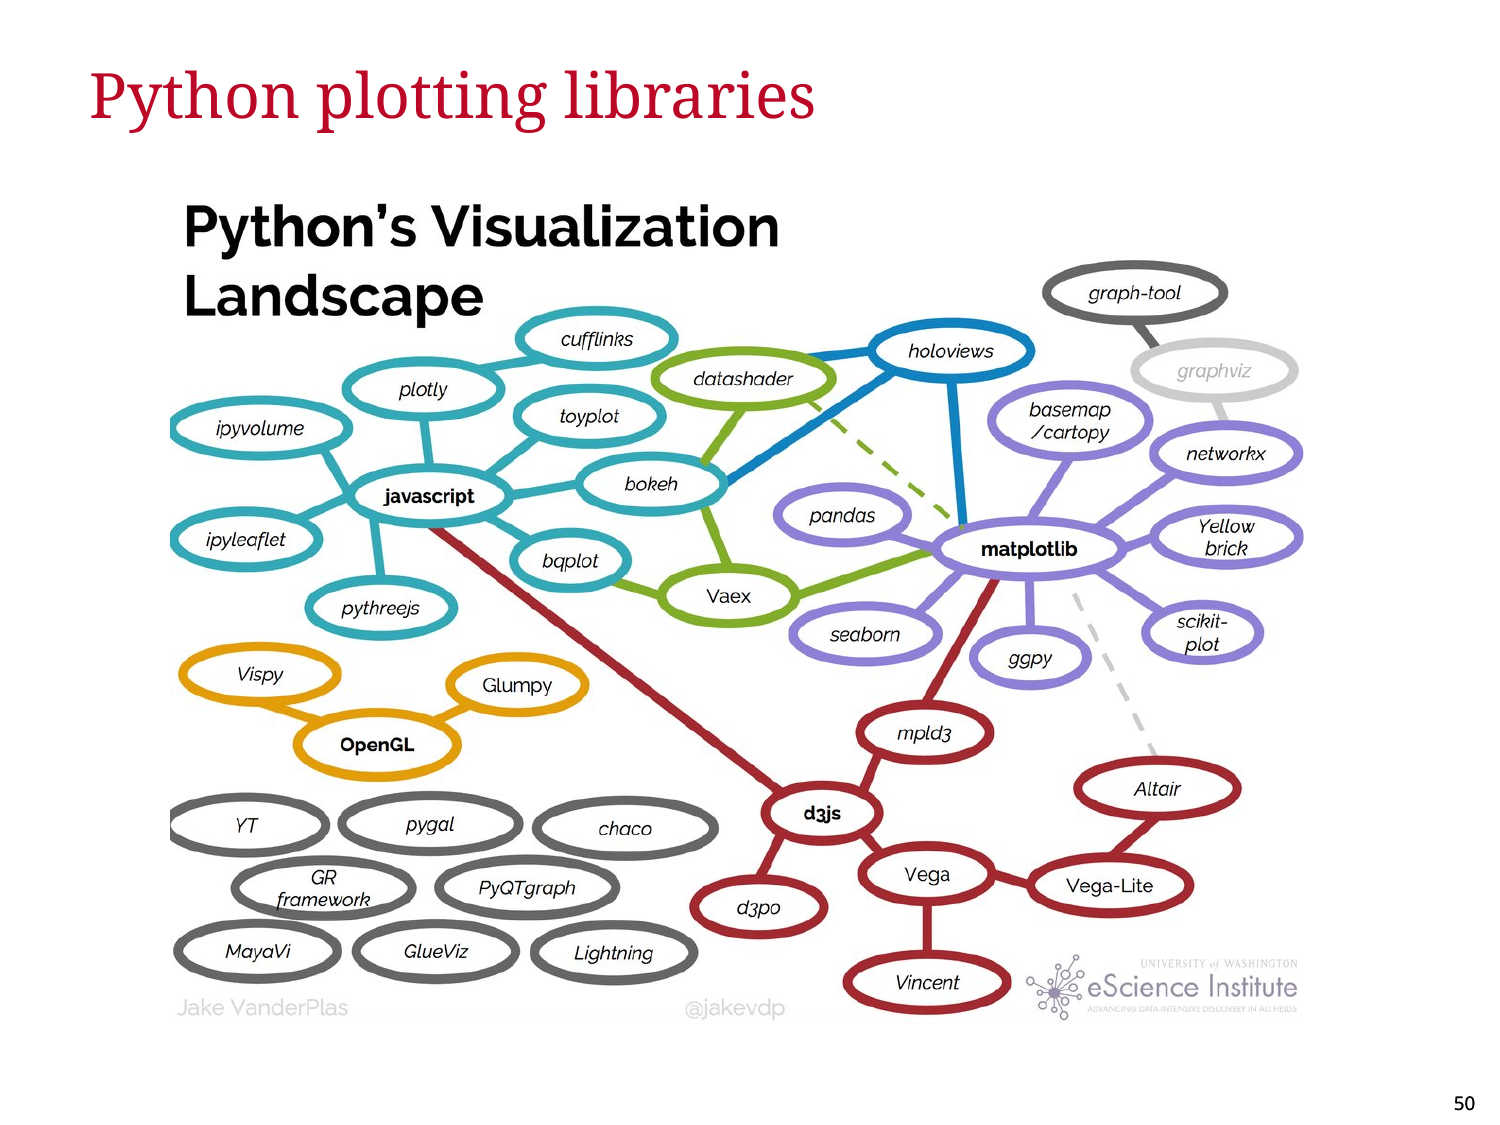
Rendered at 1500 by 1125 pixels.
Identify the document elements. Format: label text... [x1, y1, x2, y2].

title Python plotting libraries [89, 52, 1440, 240]
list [169, 195, 1304, 1025]
